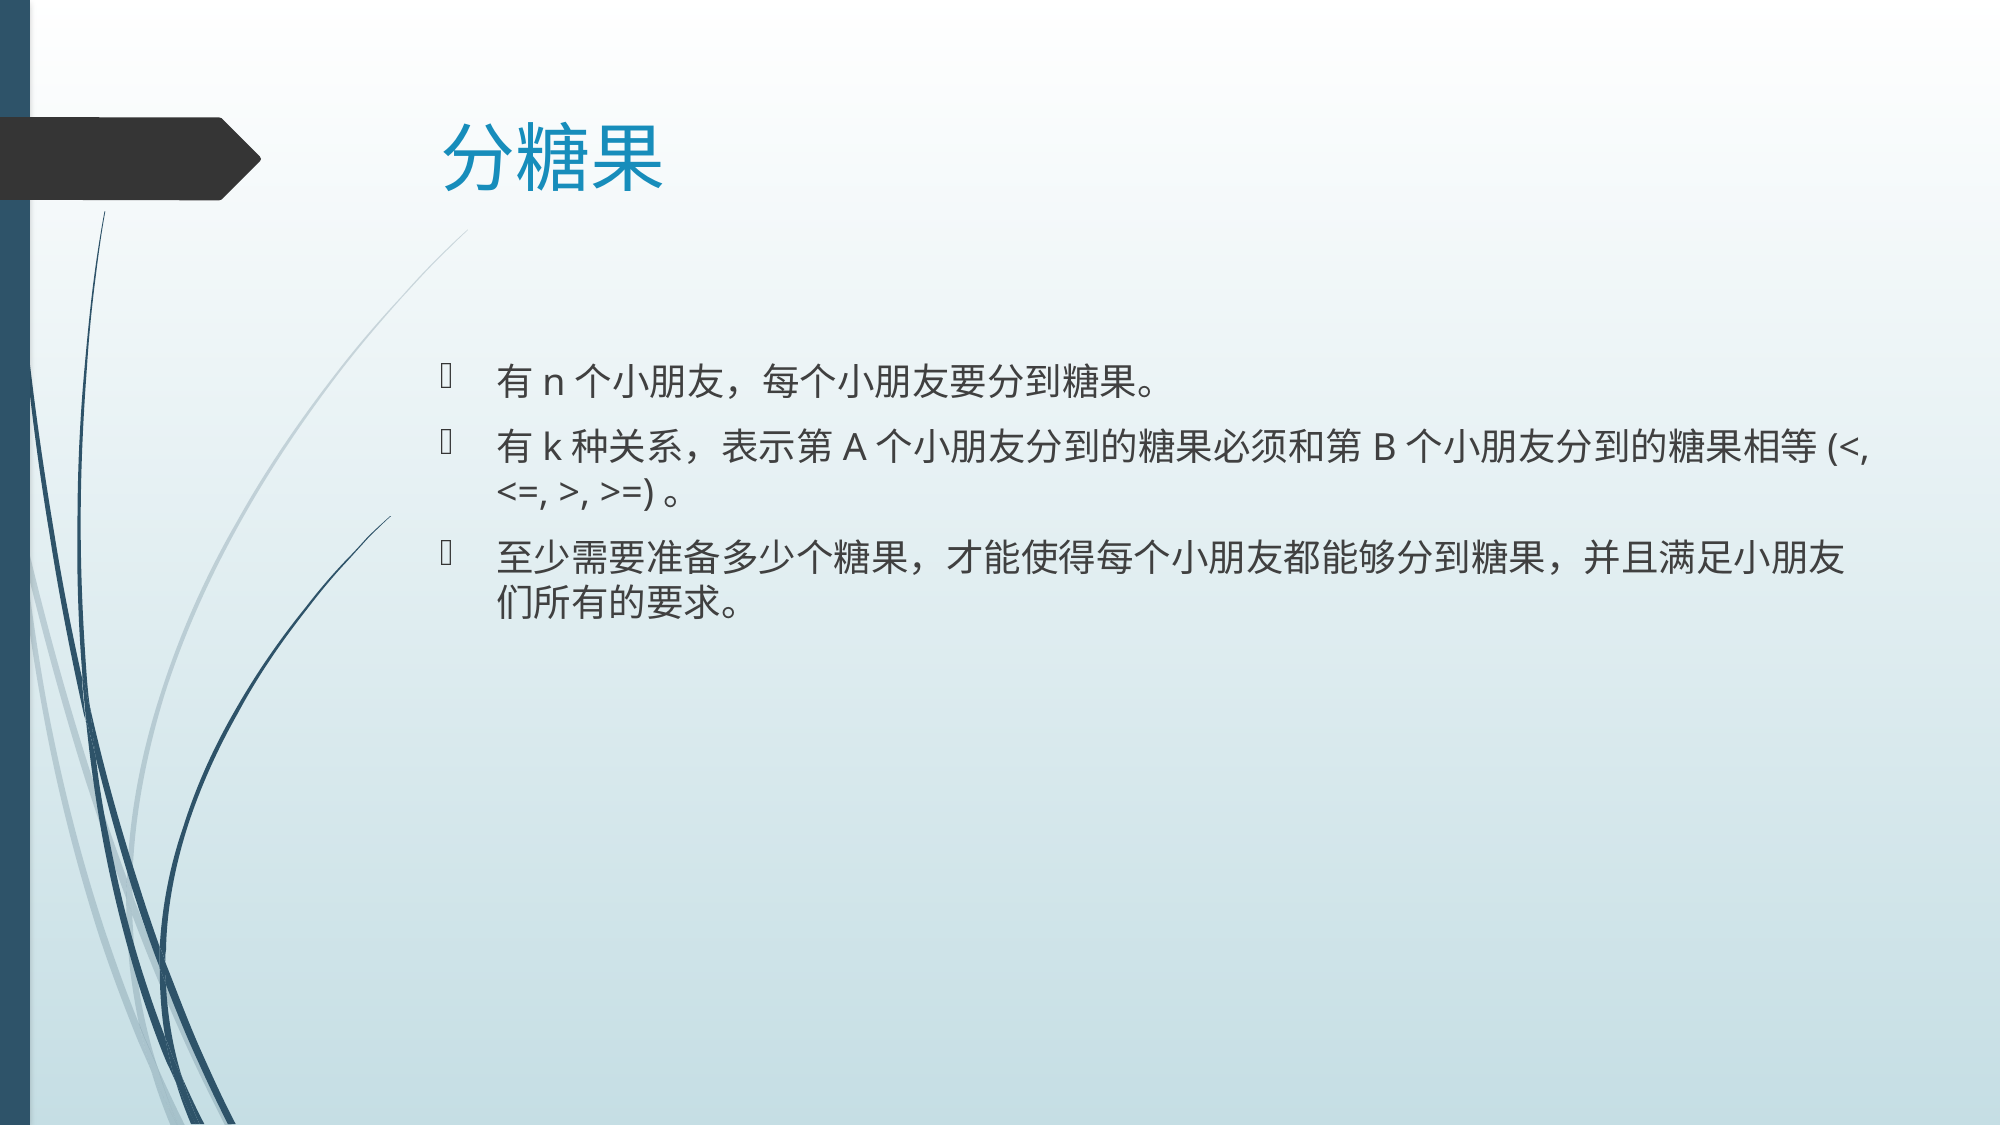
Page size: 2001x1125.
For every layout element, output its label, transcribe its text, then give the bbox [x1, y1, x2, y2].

list 有n个小朋友，每个小朋友要分到糖果。 有k种关系，表示第A个小朋友分到的糖果必须和第B个小朋友分到的糖果相等(<, <=, >, >=)。 至少需要准备多少个糖果，才能使得每个小朋友都能够分到糖果，并且满足小朋友们所有的要求。 [424, 350, 1888, 970]
title 分糖果 [425, 102, 1888, 313]
